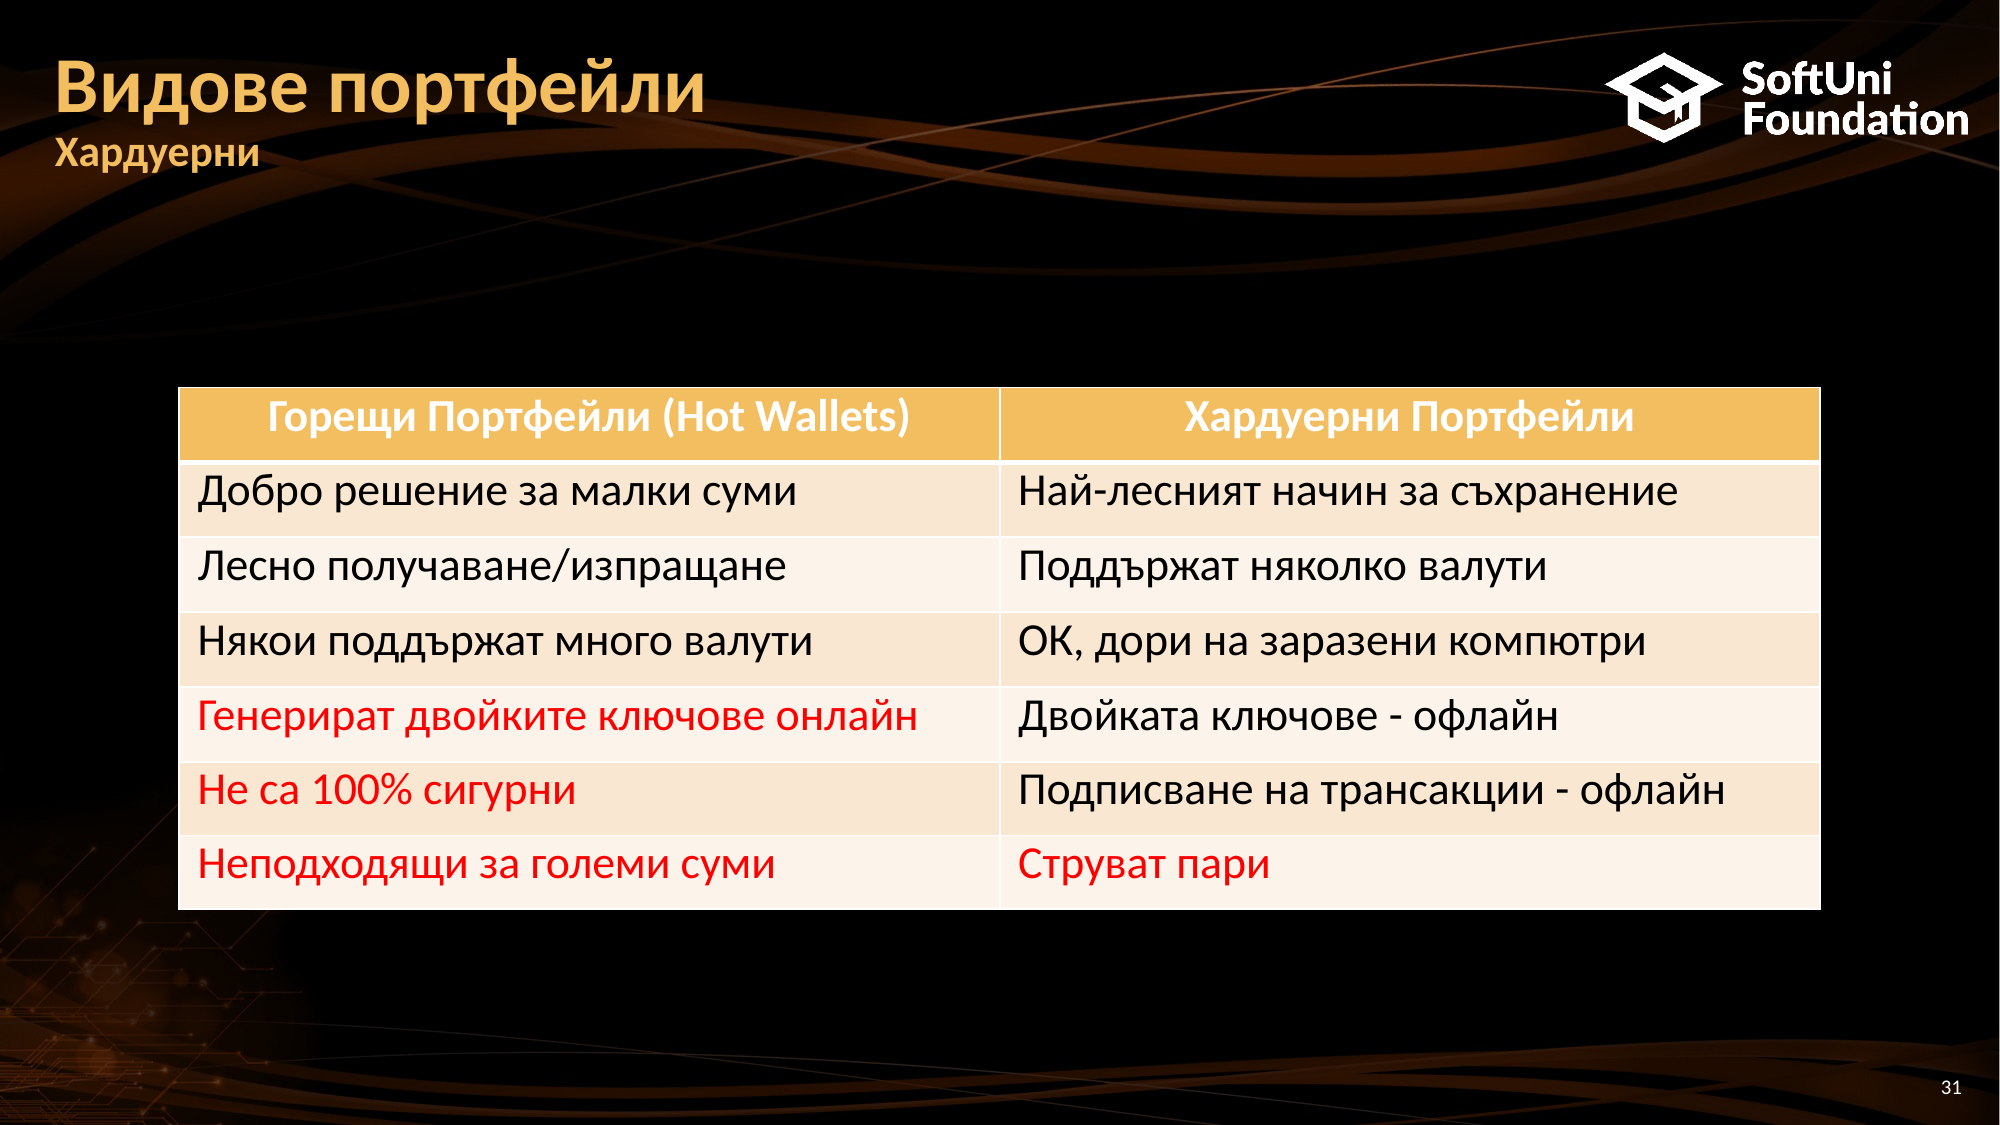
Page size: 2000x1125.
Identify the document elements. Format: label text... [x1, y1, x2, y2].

table_cell Добро решение за малки суми [180, 465, 999, 536]
table_cell Някои поддържат много валути [180, 613, 999, 686]
table_cell Струват пари [1001, 836, 1819, 908]
table_cell Неподходящи за големи суми [180, 836, 999, 908]
table_cell ОК, дори на заразени компютри [1001, 613, 1819, 686]
table_cell Двойката ключове - офлайн [1001, 688, 1819, 761]
table_header Хардуерни Портфейли [1001, 388, 1819, 460]
table_cell Генерират двойките ключове онлайн [180, 688, 999, 761]
table_cell Лесно получаване/изпращане [180, 538, 999, 611]
title Видове портфейли Хардуерни [37, 37, 1681, 183]
table_header Горещи Портфейли (Hot Wallets) [180, 388, 999, 460]
picture [0, 0, 2000, 1125]
table_cell Най-лесният начин за съхранение [1001, 465, 1819, 536]
slide_number 31 [1897, 1070, 1968, 1103]
table_cell Подписване на трансакции - офлайн [1001, 763, 1819, 835]
table_cell Не са 100% сигурни [180, 763, 999, 835]
table_cell Поддържат няколко валути [1001, 538, 1819, 611]
